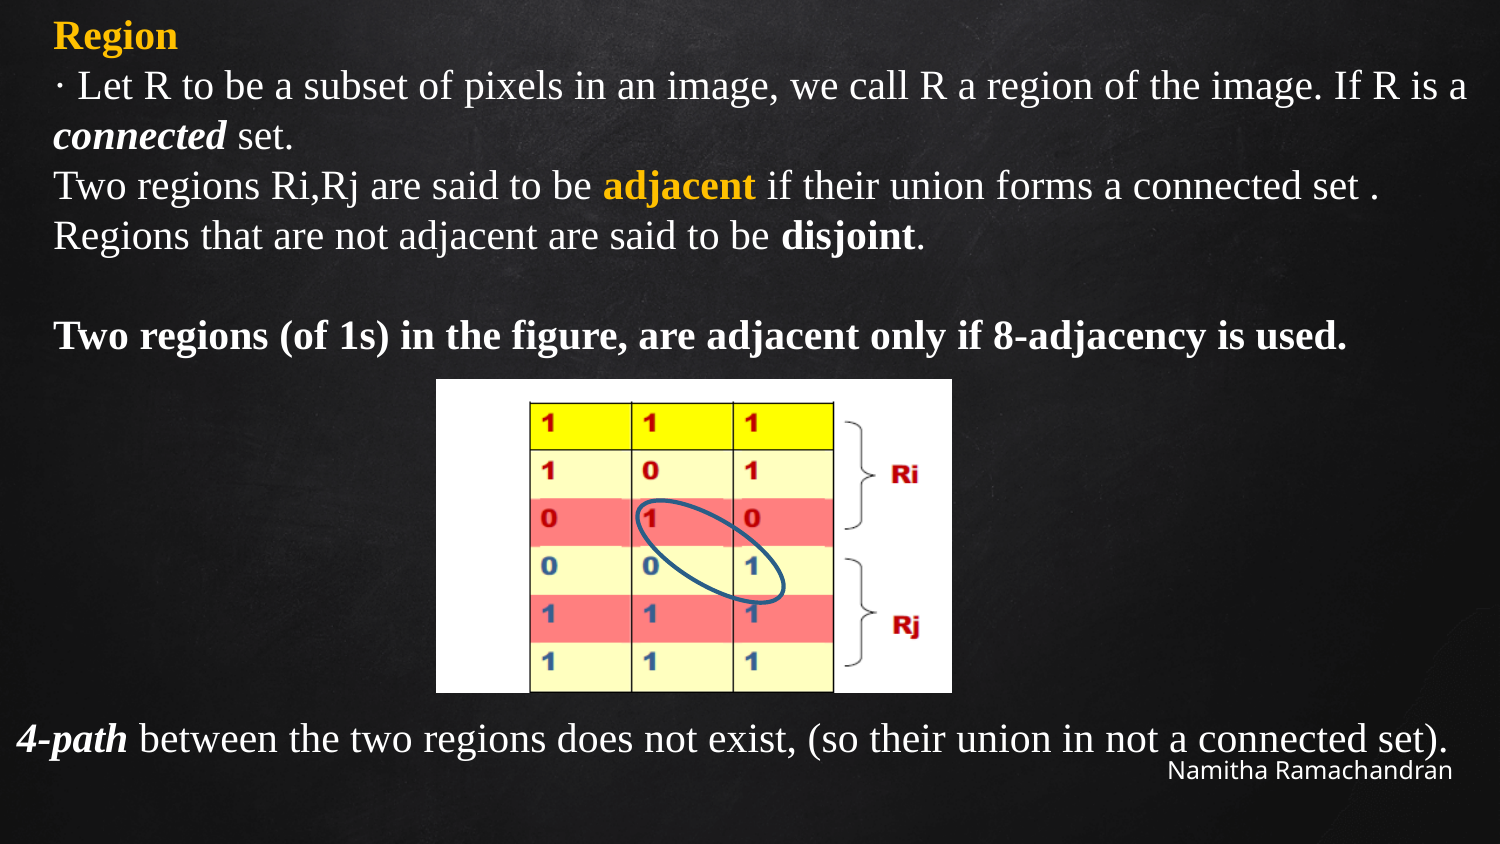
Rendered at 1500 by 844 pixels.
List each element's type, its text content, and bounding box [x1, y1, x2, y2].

text_box 4-path between the two regions does not exist, (so their union in not a connected set). [1, 703, 1500, 769]
picture [0, 0, 1500, 844]
text_box Region · Let R to be a subset of pixels in an image, we call R a region of the image. If R is a connected set. Two regions Ri,Rj are said to be adjacent if their union forms a connected set . Regions that are not adjacent are said to be disjoint. Two regions (of 1s) in the figure, are adjacent only if 8-adjacency is used. [38, 0, 1498, 366]
picture [1402, 769, 1409, 777]
